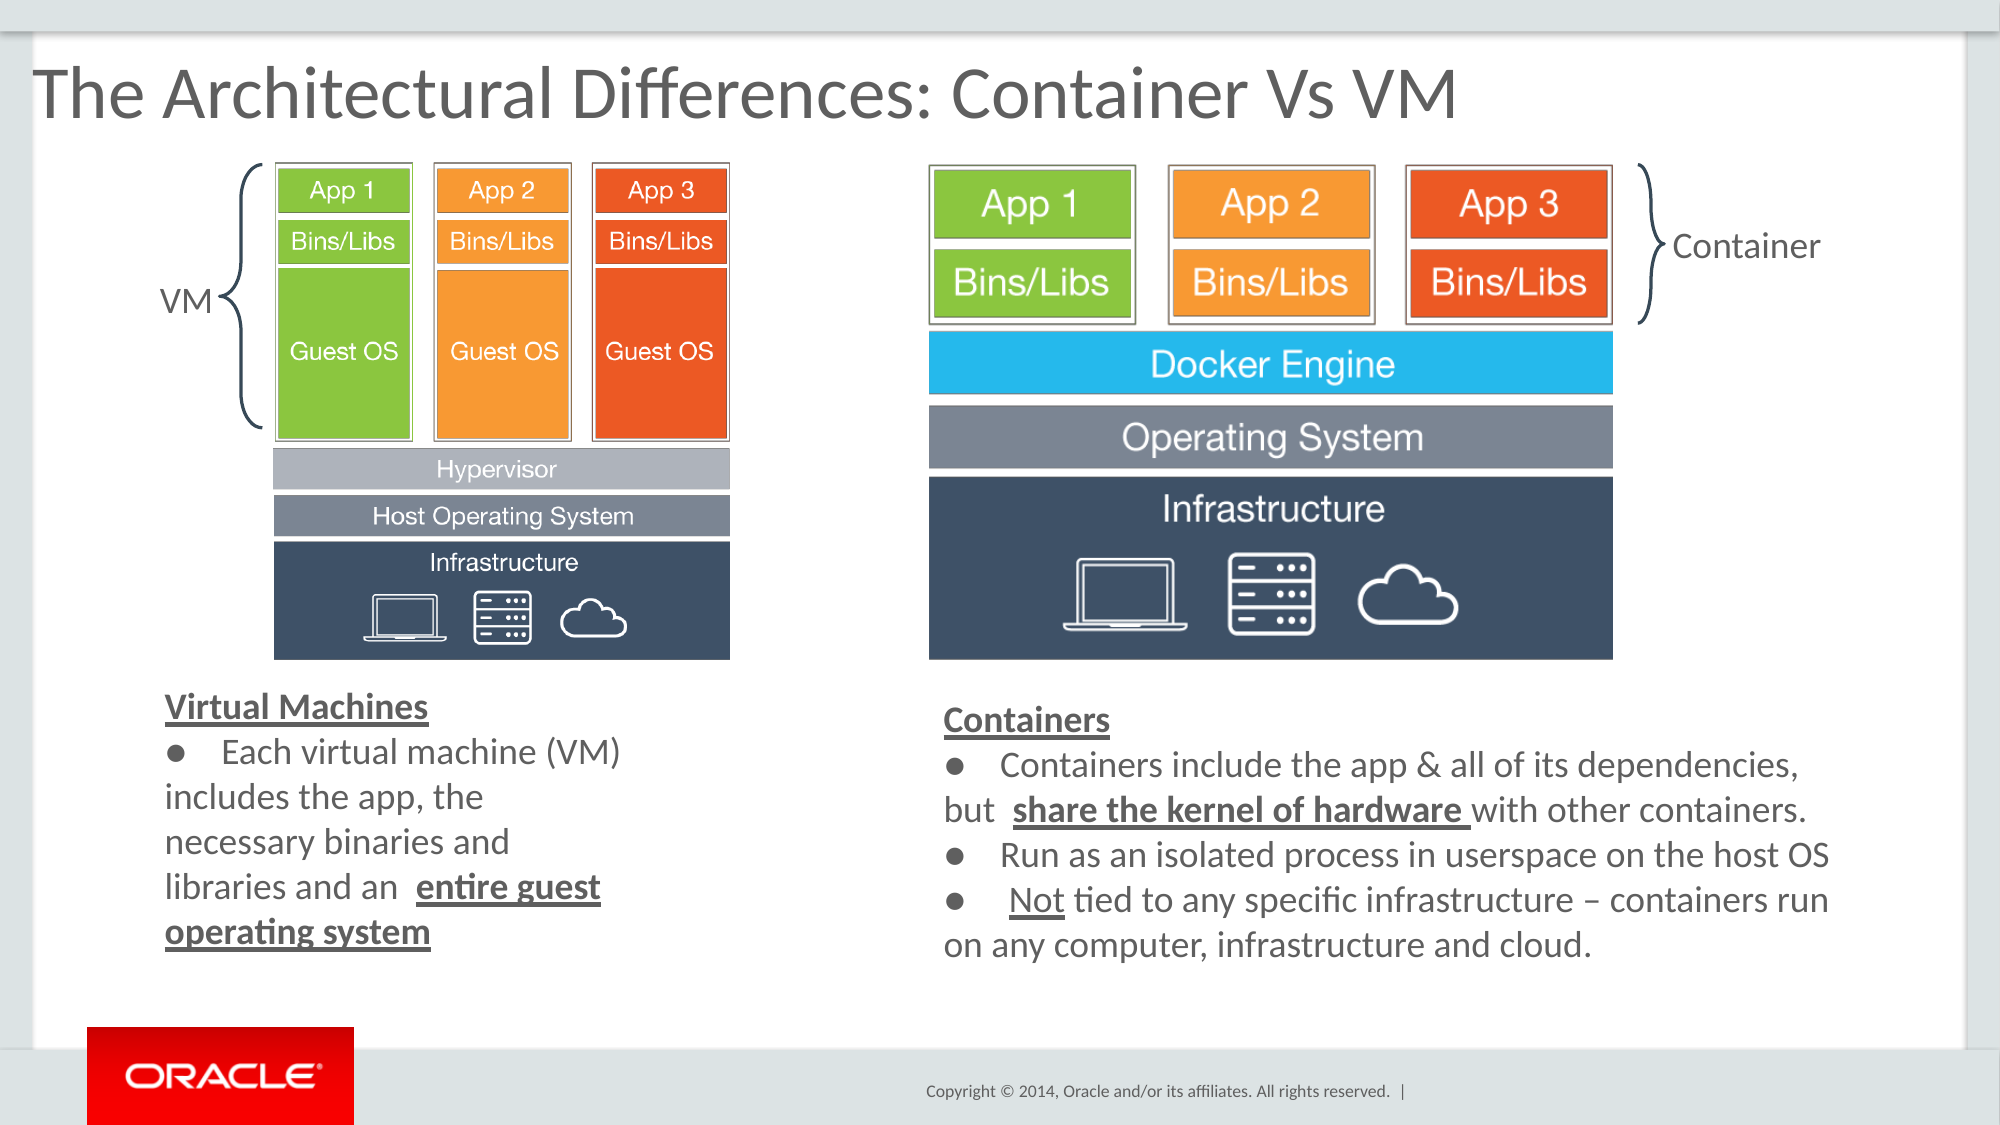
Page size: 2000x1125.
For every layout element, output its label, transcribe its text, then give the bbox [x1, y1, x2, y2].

text_box VM [159, 281, 233, 340]
text_box Virtual Machines ● Each virtual machine (VM) includes the app, the necessary binaries and libraries and an entire guest operating system [149, 674, 705, 1095]
picture [87, 1027, 354, 1125]
picture [273, 162, 730, 660]
text_box [1637, 164, 1665, 324]
text_box [233, 164, 263, 428]
text_box Containers ● Containers include the app & all of its dependencies, but share the kernel of hardware with other containers. ● Run as an isolated process in userspace on the host OS ● Not tied to any specific infrastructure – containers run on any computer, infrastructure and cloud. [928, 687, 1929, 973]
picture [928, 164, 1613, 660]
title The Architectural Differences: Container Vs VM [32, 35, 1858, 134]
text_box Container [1672, 226, 1838, 264]
